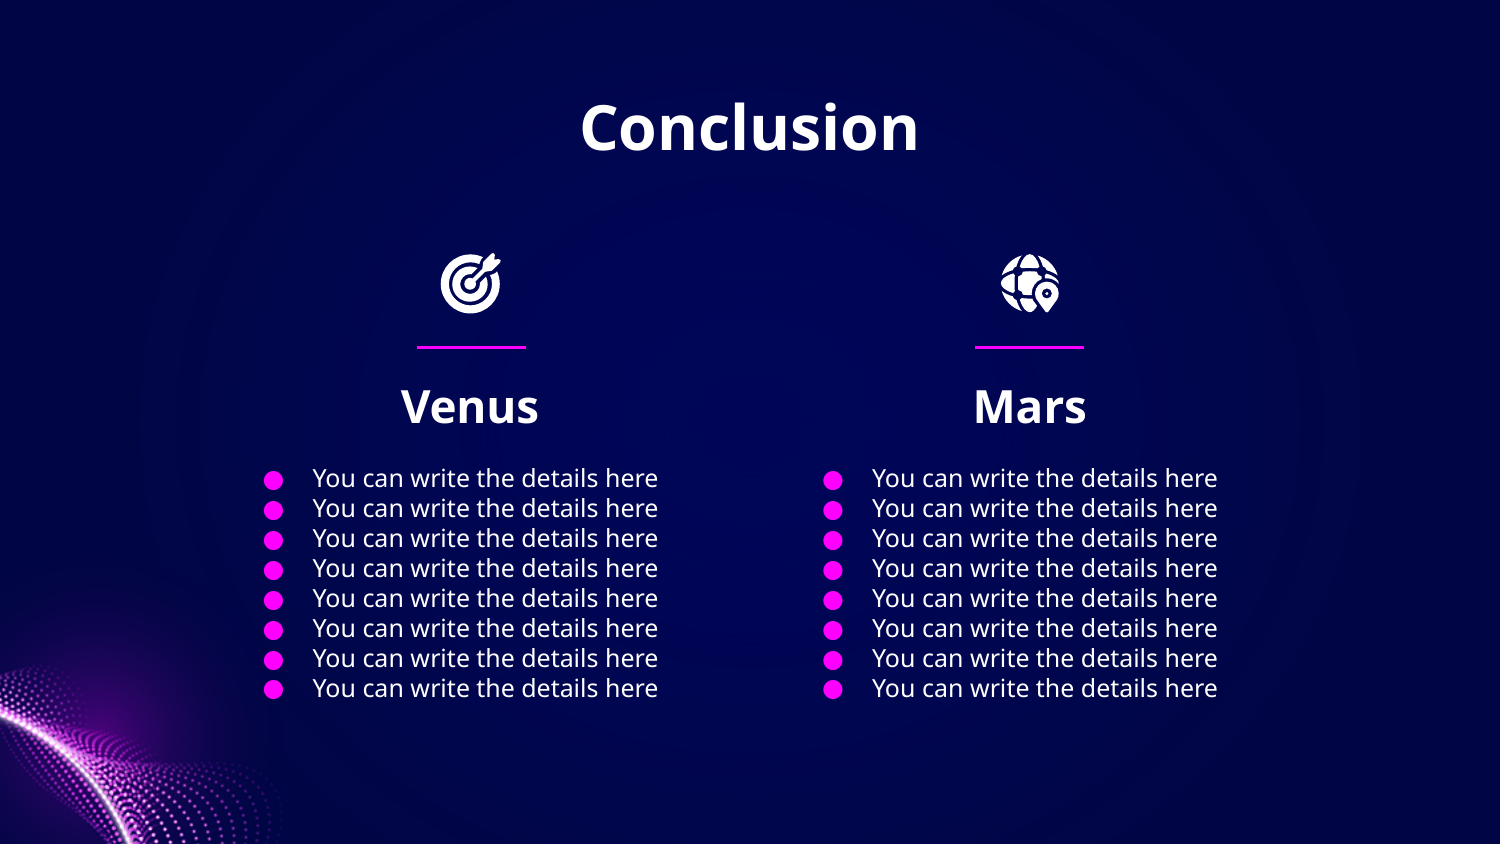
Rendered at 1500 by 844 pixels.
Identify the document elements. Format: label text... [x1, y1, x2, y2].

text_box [440, 252, 502, 314]
subtitle Venus [222, 362, 718, 447]
list You can write the details here You can write the details here You can write the details here You can write the details here You can write the details here You can write the details here You can write the details here You can write the details here [782, 447, 1278, 730]
picture [0, 0, 1500, 844]
subtitle Mars [782, 362, 1278, 447]
list You can write the details here You can write the details here You can write the details here You can write the details here You can write the details here You can write the details here You can write the details here You can write the details here [222, 447, 718, 730]
title Conclusion [118, 72, 1382, 167]
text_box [1000, 253, 1060, 313]
